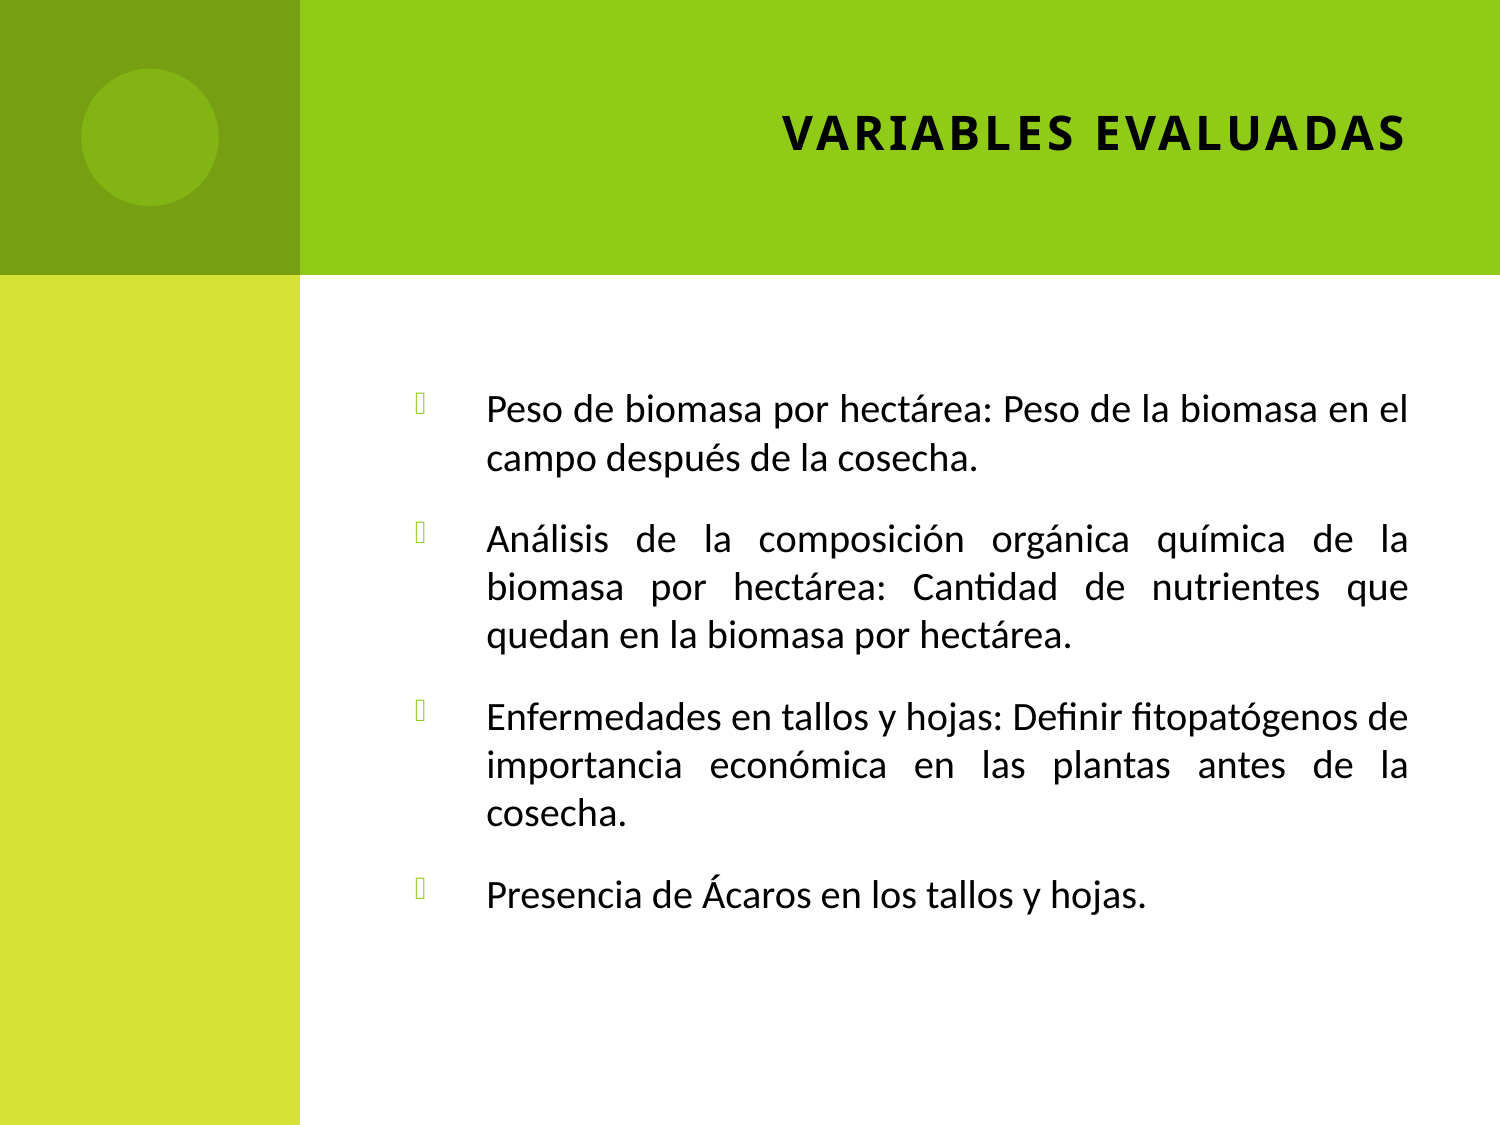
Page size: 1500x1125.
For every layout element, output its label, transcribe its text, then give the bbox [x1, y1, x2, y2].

title VARIABLES EVALUADAS [399, 37, 1425, 225]
list Peso de biomasa por hectárea: Peso de la biomasa en el campo después de la cosecha. Análisis de la composición orgánica química de la biomasa por hectárea: Cantidad de nutrientes que quedan en la biomasa por hectárea. Enfermedades en tallos y hojas: Definir fitopatógenos de importancia económica en las plantas antes de la cosecha. Presencia de Ácaros en los tallos y hojas. [399, 375, 1425, 1005]
